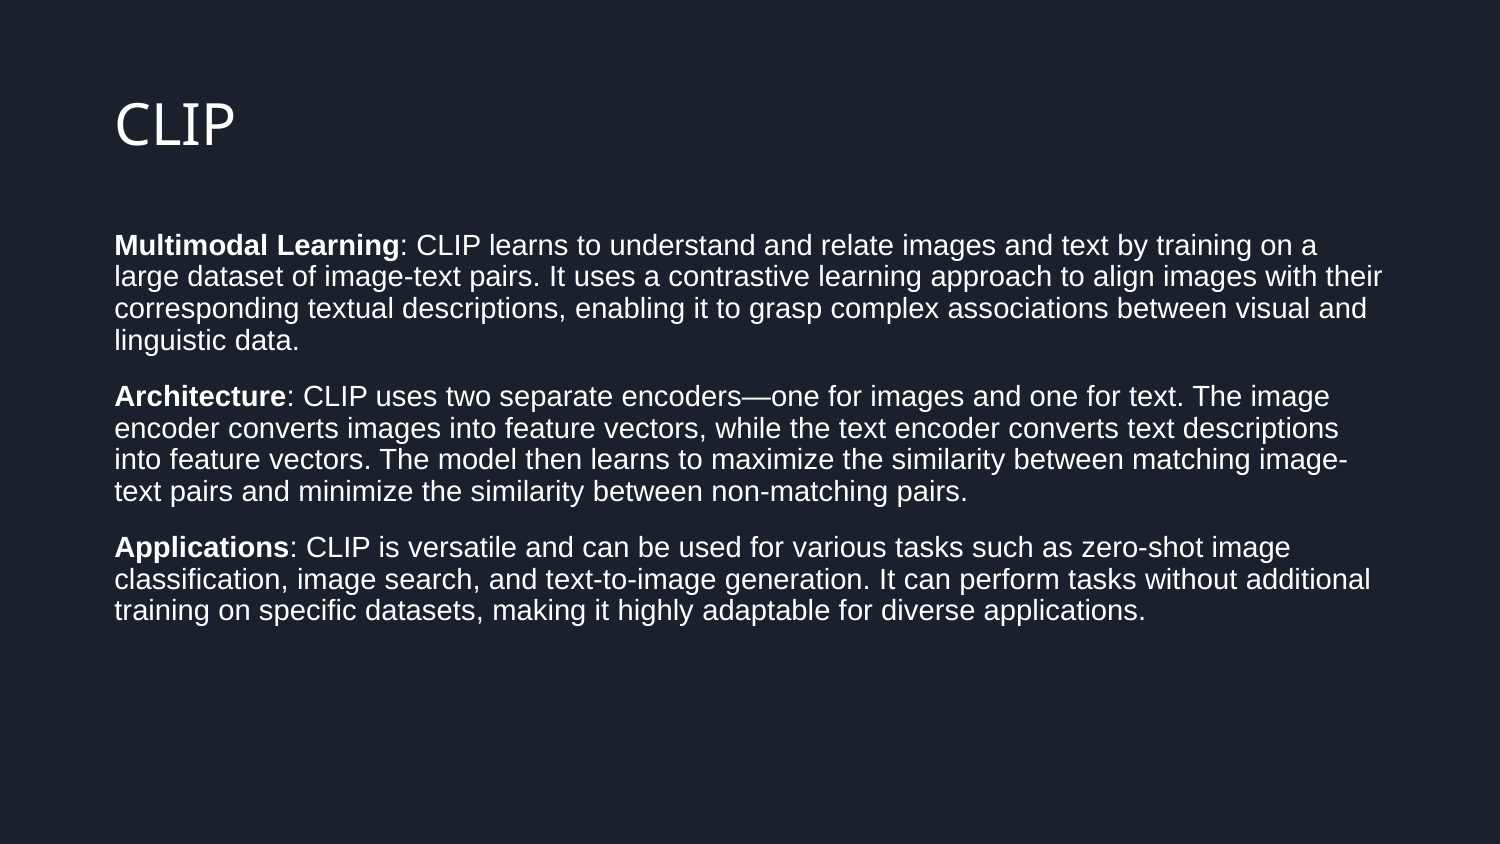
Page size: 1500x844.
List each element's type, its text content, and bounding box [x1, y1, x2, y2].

list Multimodal Learning: CLIP learns to understand and relate images and text by training on a large dataset of image-text pairs. It uses a contrastive learning approach to align images with their corresponding textual descriptions, enabling it to grasp complex associations between visual and linguistic data. Architecture: CLIP uses two separate encoders—one for images and one for text. The image encoder converts images into feature vectors, while the text encoder converts text descriptions into feature vectors. The model then learns to maximize the similarity between matching image-text pairs and minimize the similarity between non-matching pairs. Applications: CLIP is versatile and can be used for various tasks such as zero-shot image classification, image search, and text-to-image generation. It can perform tasks without additional training on specific datasets, making it highly adaptable for diverse applications. [103, 224, 1397, 760]
title CLIP [103, 44, 1397, 208]
